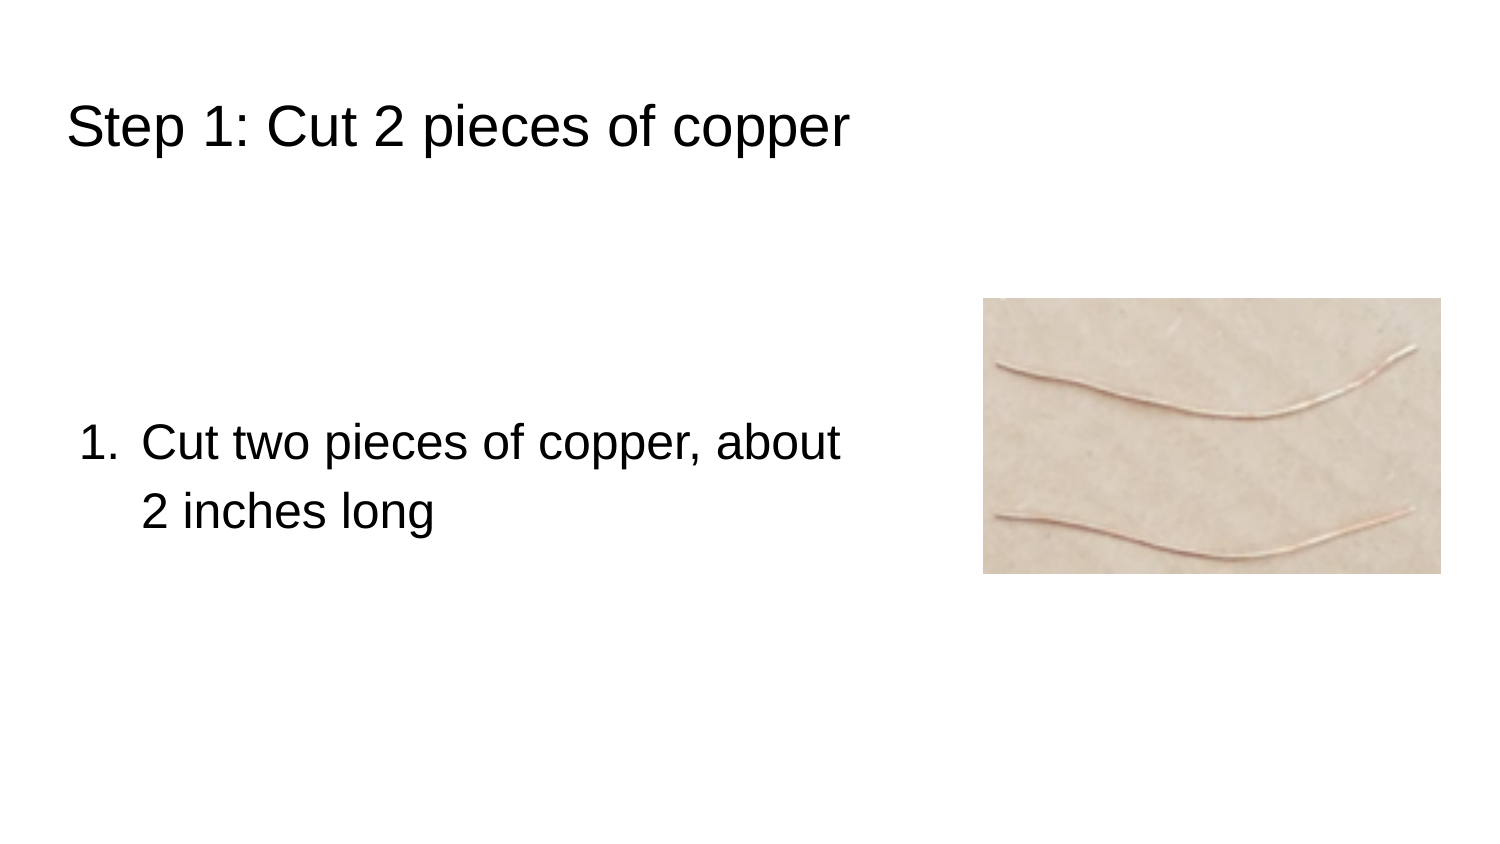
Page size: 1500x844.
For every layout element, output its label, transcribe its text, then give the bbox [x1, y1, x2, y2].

title Step 1: Cut 2 pieces of copper [51, 72, 1449, 167]
picture [982, 298, 1441, 574]
list Cut two pieces of copper, about 2 inches long [51, 189, 881, 750]
